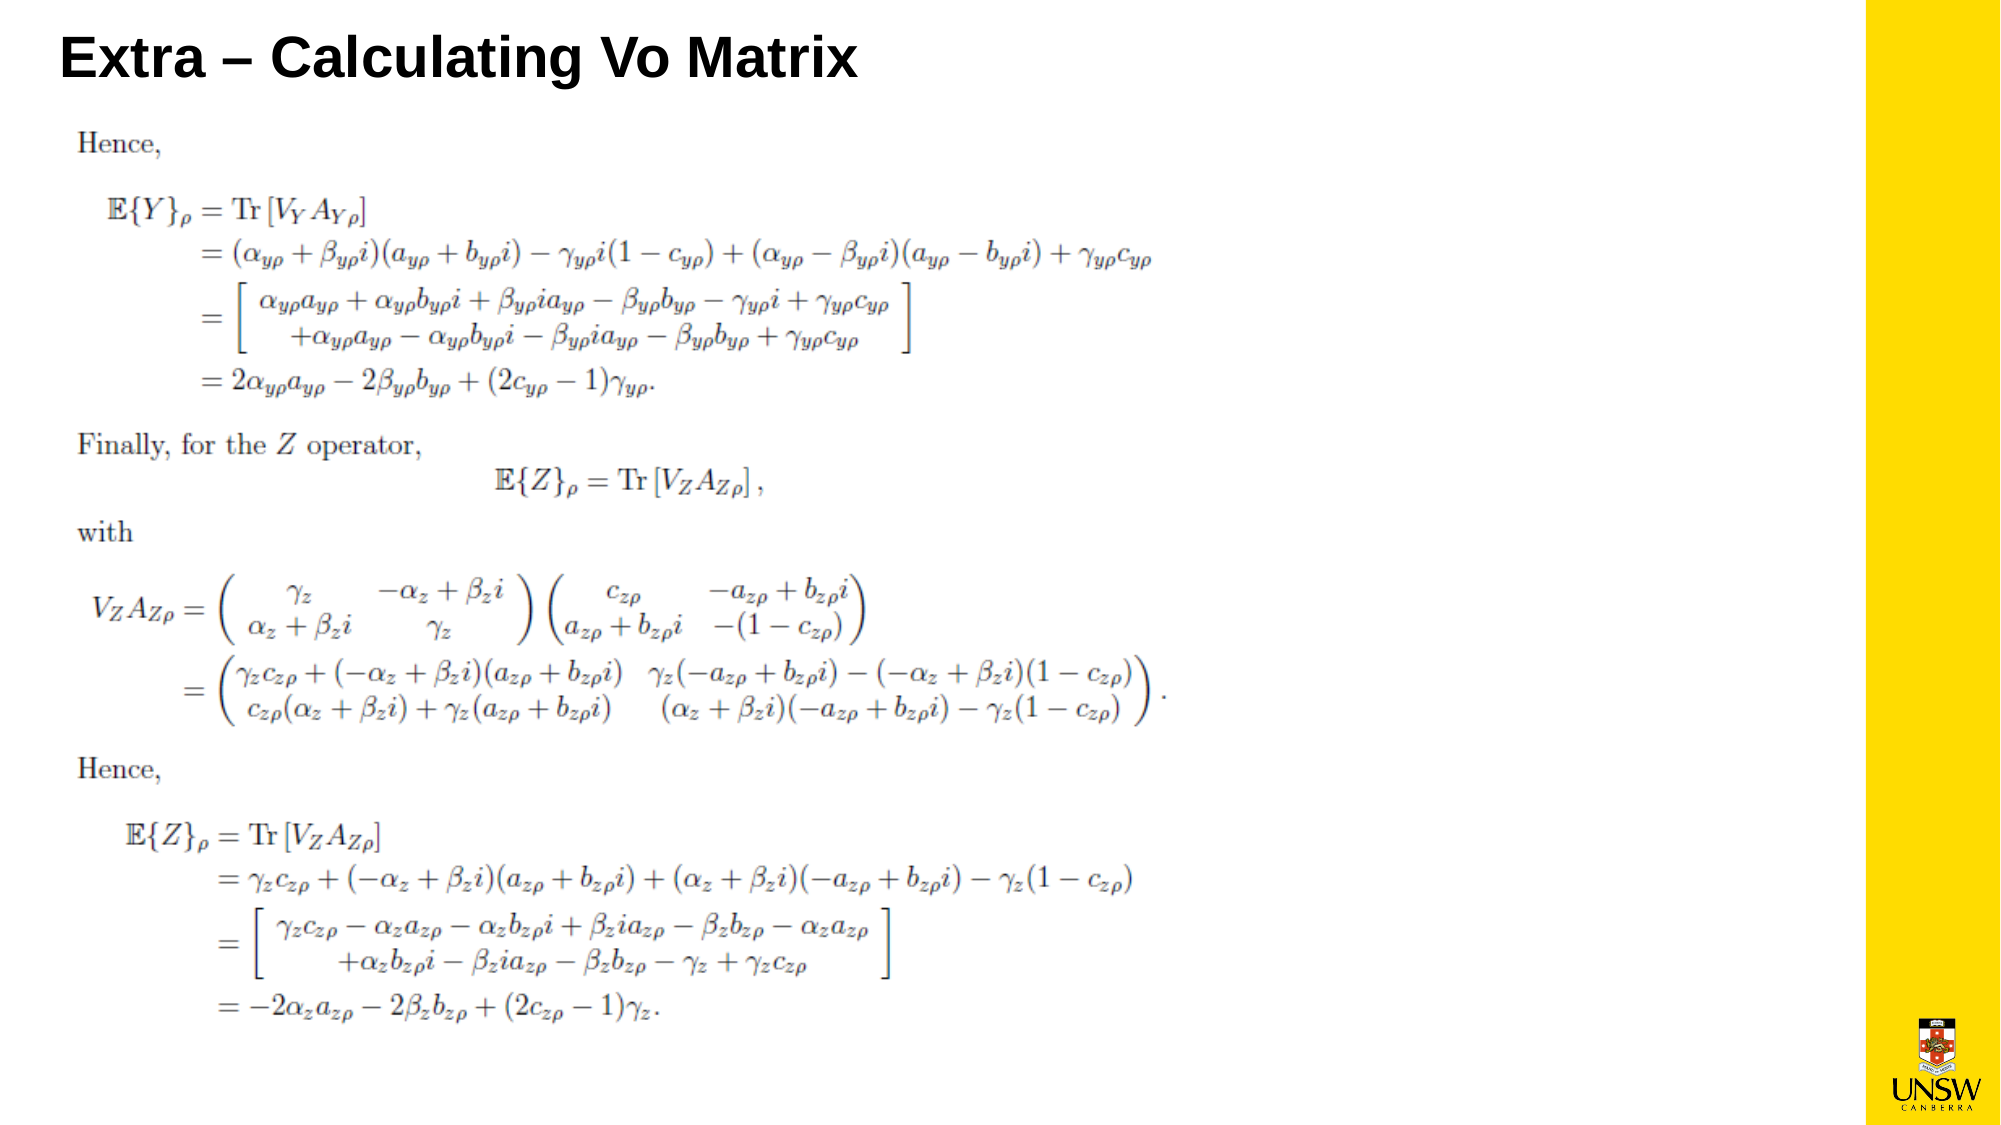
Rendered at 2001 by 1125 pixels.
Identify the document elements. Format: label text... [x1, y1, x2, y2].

picture [55, 114, 1190, 1041]
picture [1888, 1007, 1986, 1122]
text_box Extra – Calculating Vo Matrix [44, 3, 1775, 115]
